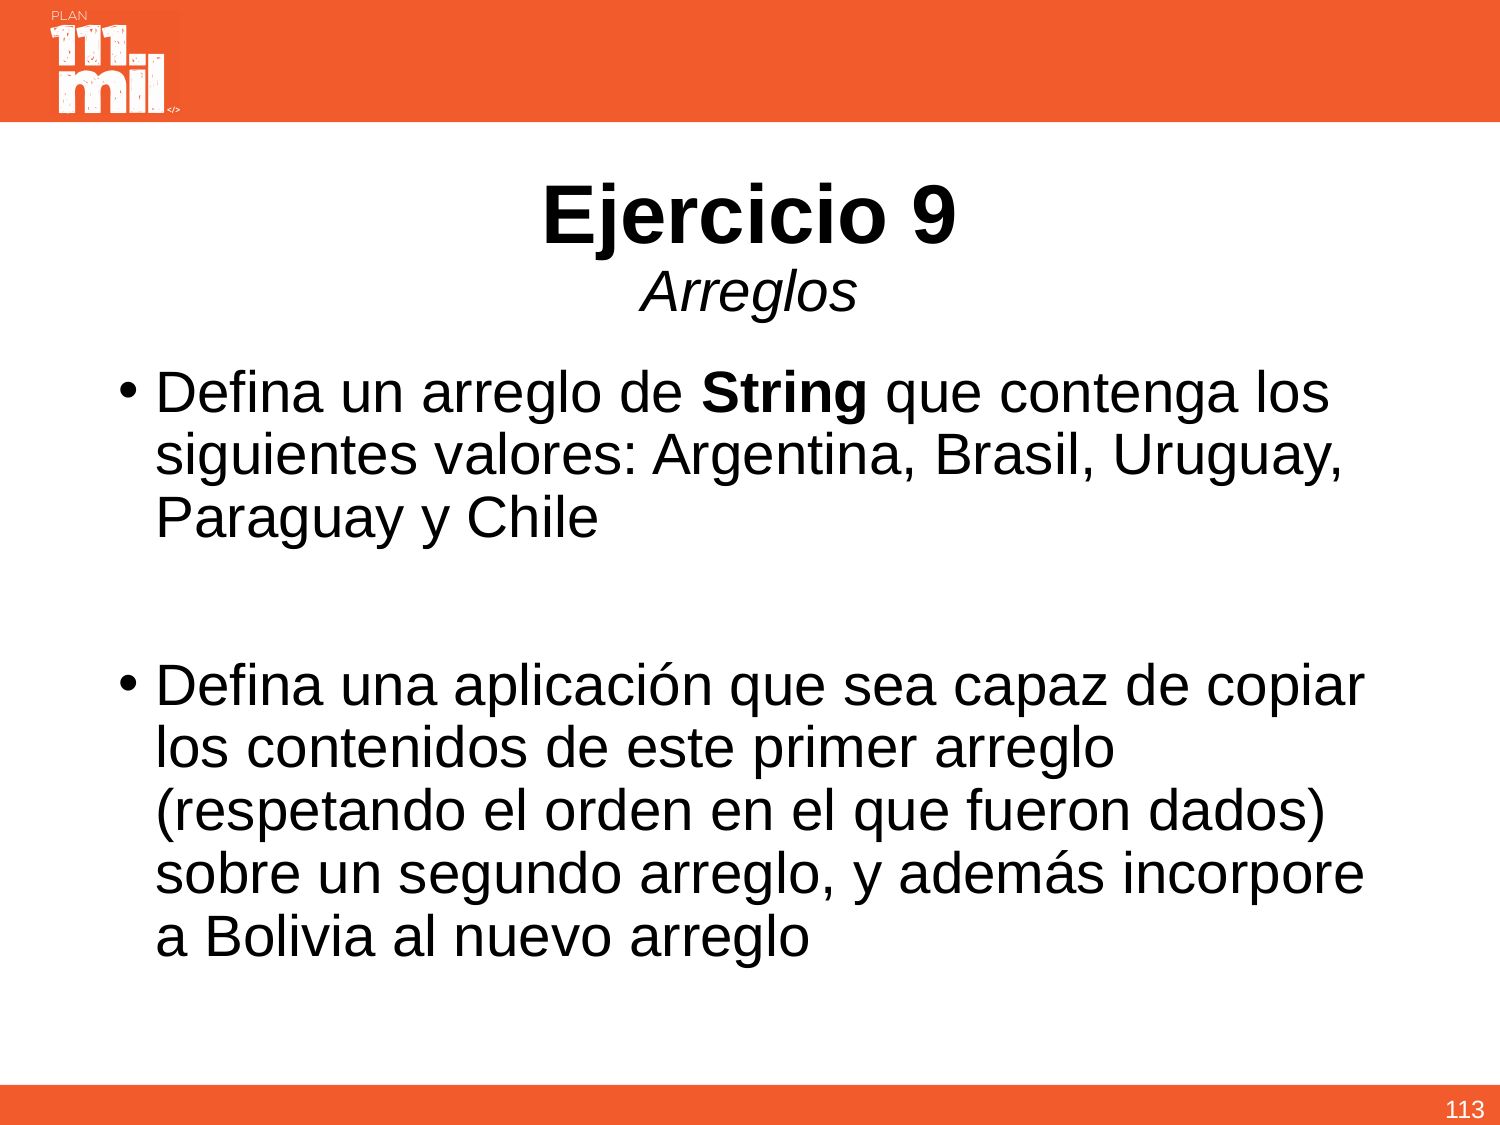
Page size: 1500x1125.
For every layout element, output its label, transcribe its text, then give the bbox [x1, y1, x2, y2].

list Defina un arreglo de String que contenga los siguientes valores: Argentina, Brasil, Uruguay, Paraguay y Chile Defina una aplicación que sea capaz de copiar los contenidos de este primer arreglo (respetando el orden en el que fueron dados) sobre un segundo arreglo, y además incorpore a Bolivia al nuevo arreglo [103, 354, 1397, 1069]
title Ejercicio 9 Arreglos [103, 147, 1397, 348]
slide_number 112 [1162, 1078, 1500, 1125]
